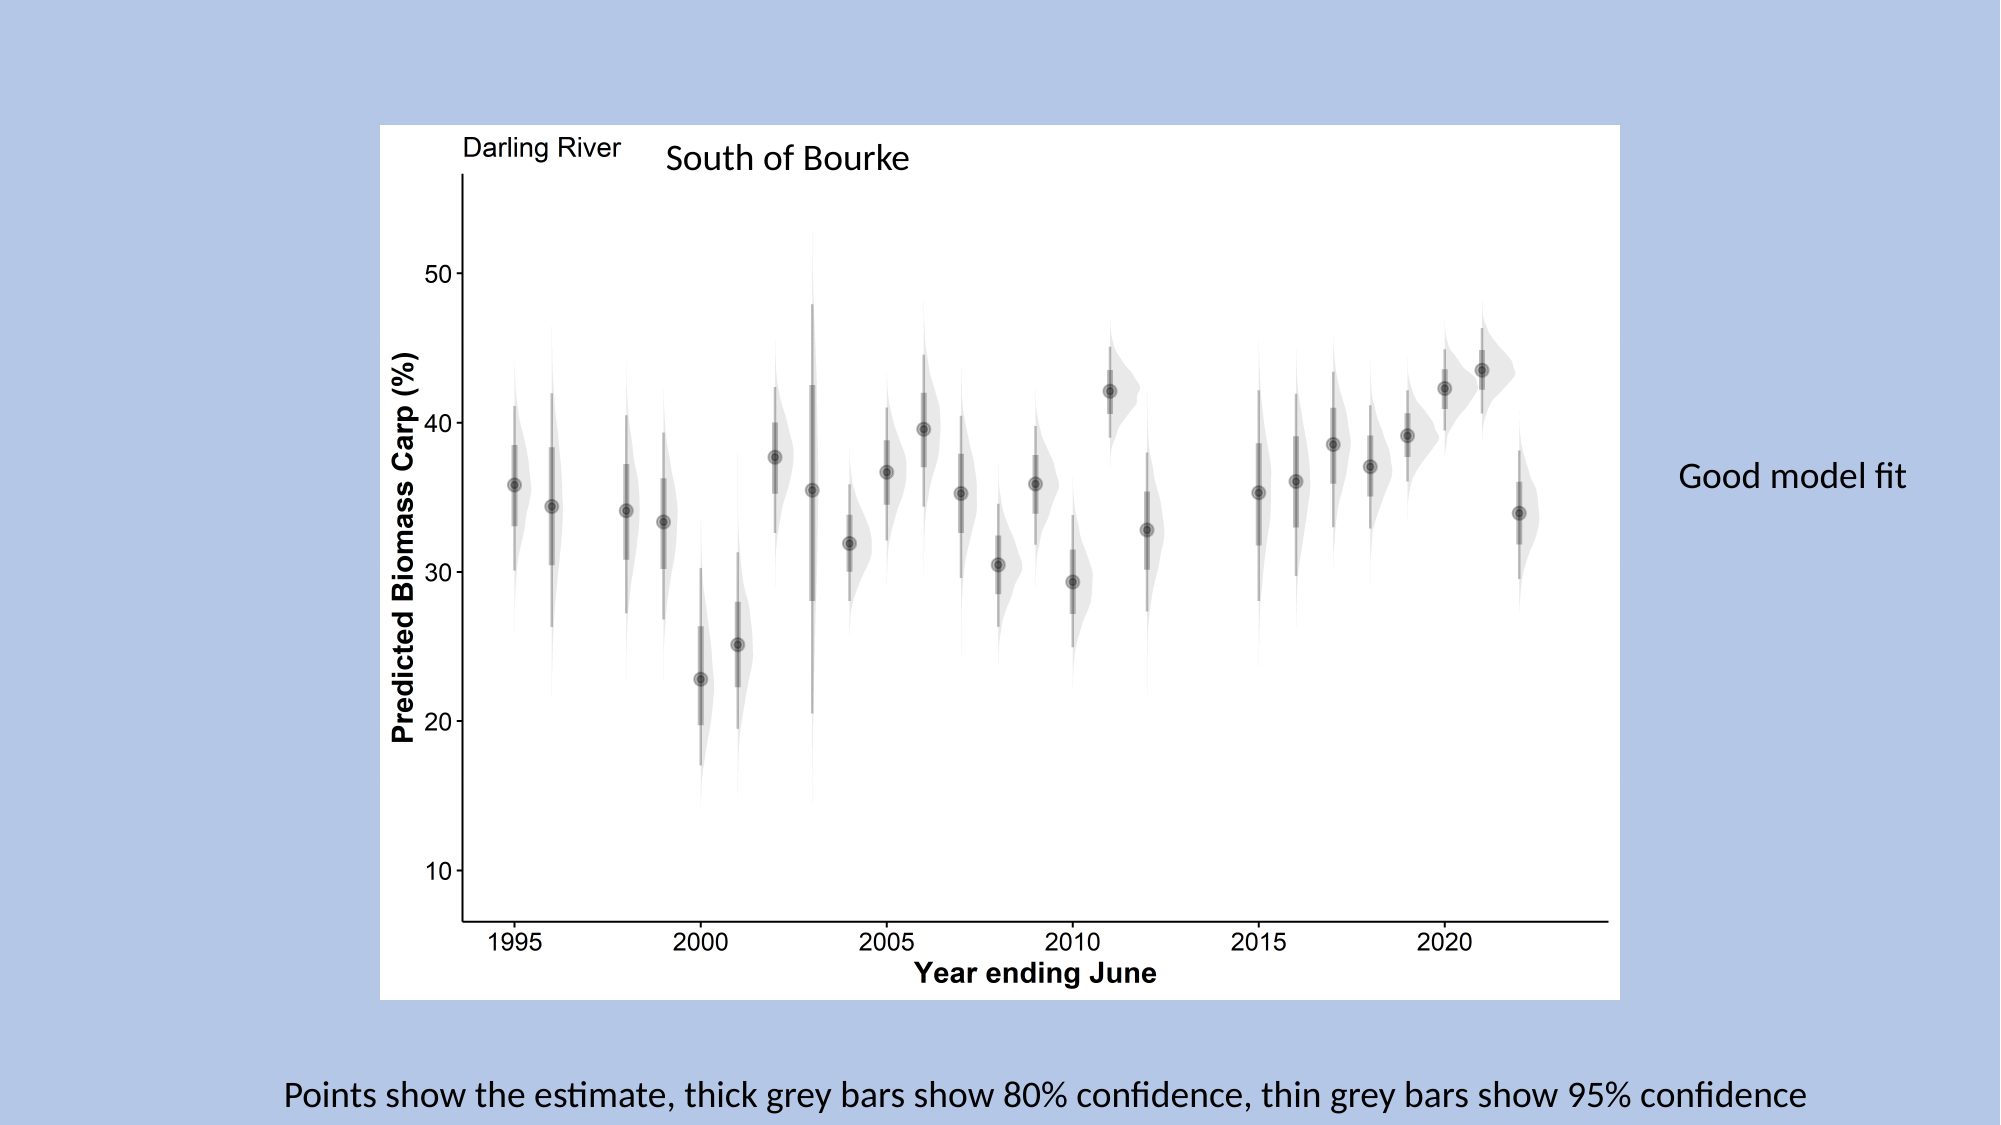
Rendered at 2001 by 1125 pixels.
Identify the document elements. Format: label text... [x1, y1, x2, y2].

text_box Points show the estimate, thick grey bars show 80% confidence, thin grey bars show 95% confidence [268, 1062, 1824, 1123]
picture [379, 125, 1620, 1000]
text_box Good model fit [1663, 443, 1923, 504]
